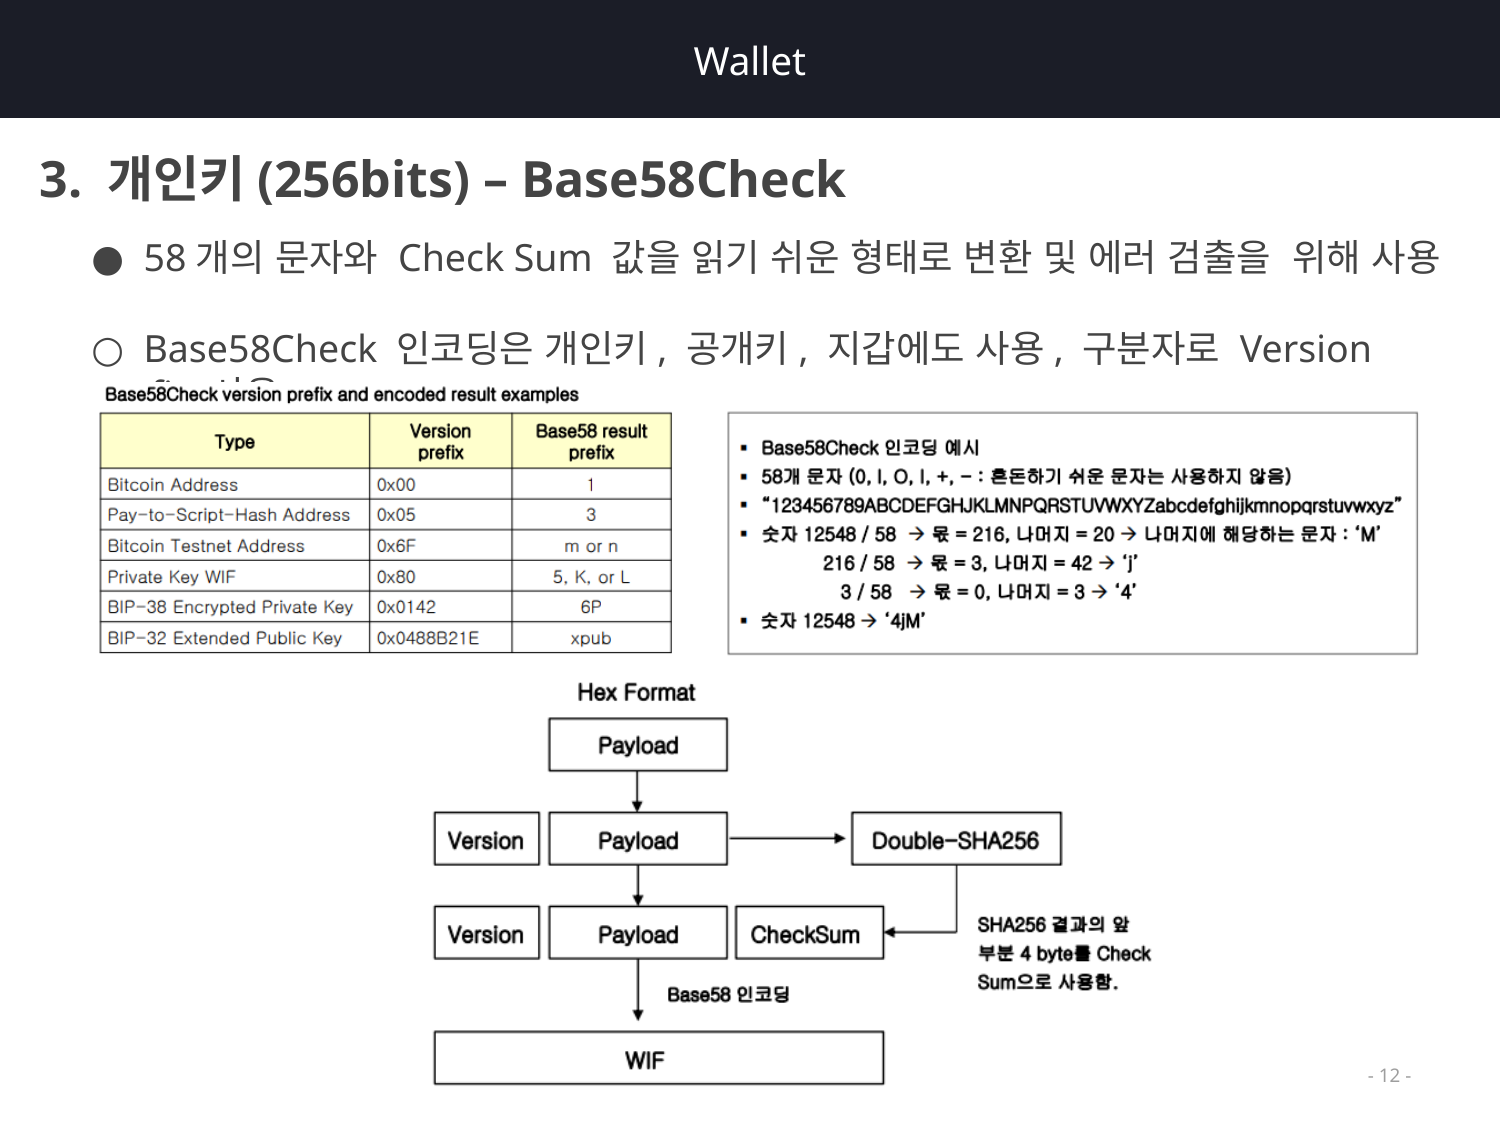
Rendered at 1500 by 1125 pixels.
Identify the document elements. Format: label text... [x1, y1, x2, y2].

title Wallet [0, 40, 1500, 84]
text_box 3. 개인키(256bits) – Base58Check [39, 146, 1121, 208]
picture [87, 382, 682, 661]
picture [723, 407, 1425, 661]
slide_number - 12 - [1161, 1061, 1412, 1092]
text_box ● 58개의 문자와 Check Sum 값을 읽기 쉬운 형태로 변환 및 에러 검출을 위해 사용 ○ Base58Check 인코딩은 개인키, 공개키, 지갑에도 사용, 구분자로 Version prefix 사용 [91, 232, 1461, 417]
text_box [91, 417, 879, 703]
picture [364, 665, 1161, 1093]
